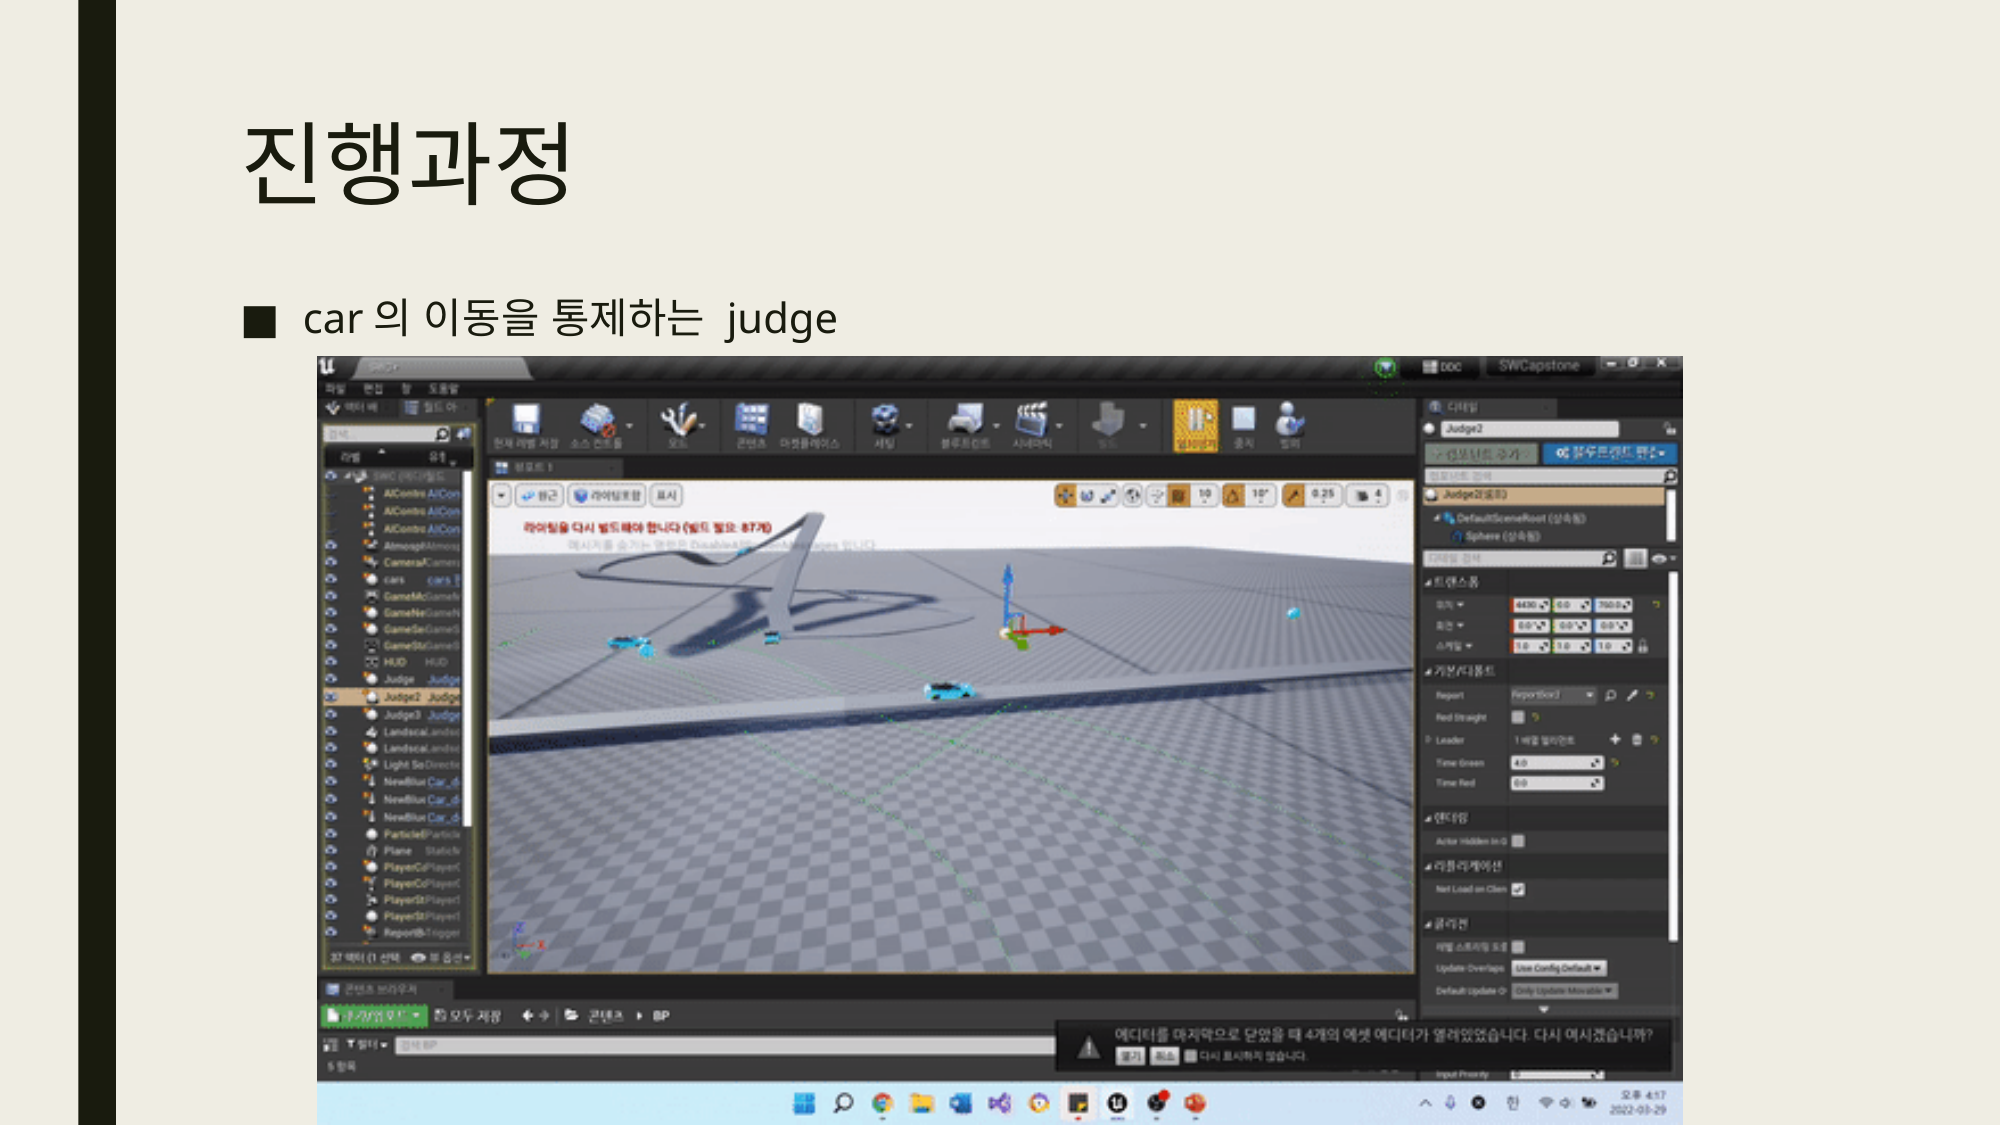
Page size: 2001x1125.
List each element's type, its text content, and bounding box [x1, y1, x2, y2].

title 진행과정 [225, 112, 1800, 288]
picture [317, 356, 1683, 1125]
list car의 이동을 통제하는 judge [225, 288, 1800, 963]
